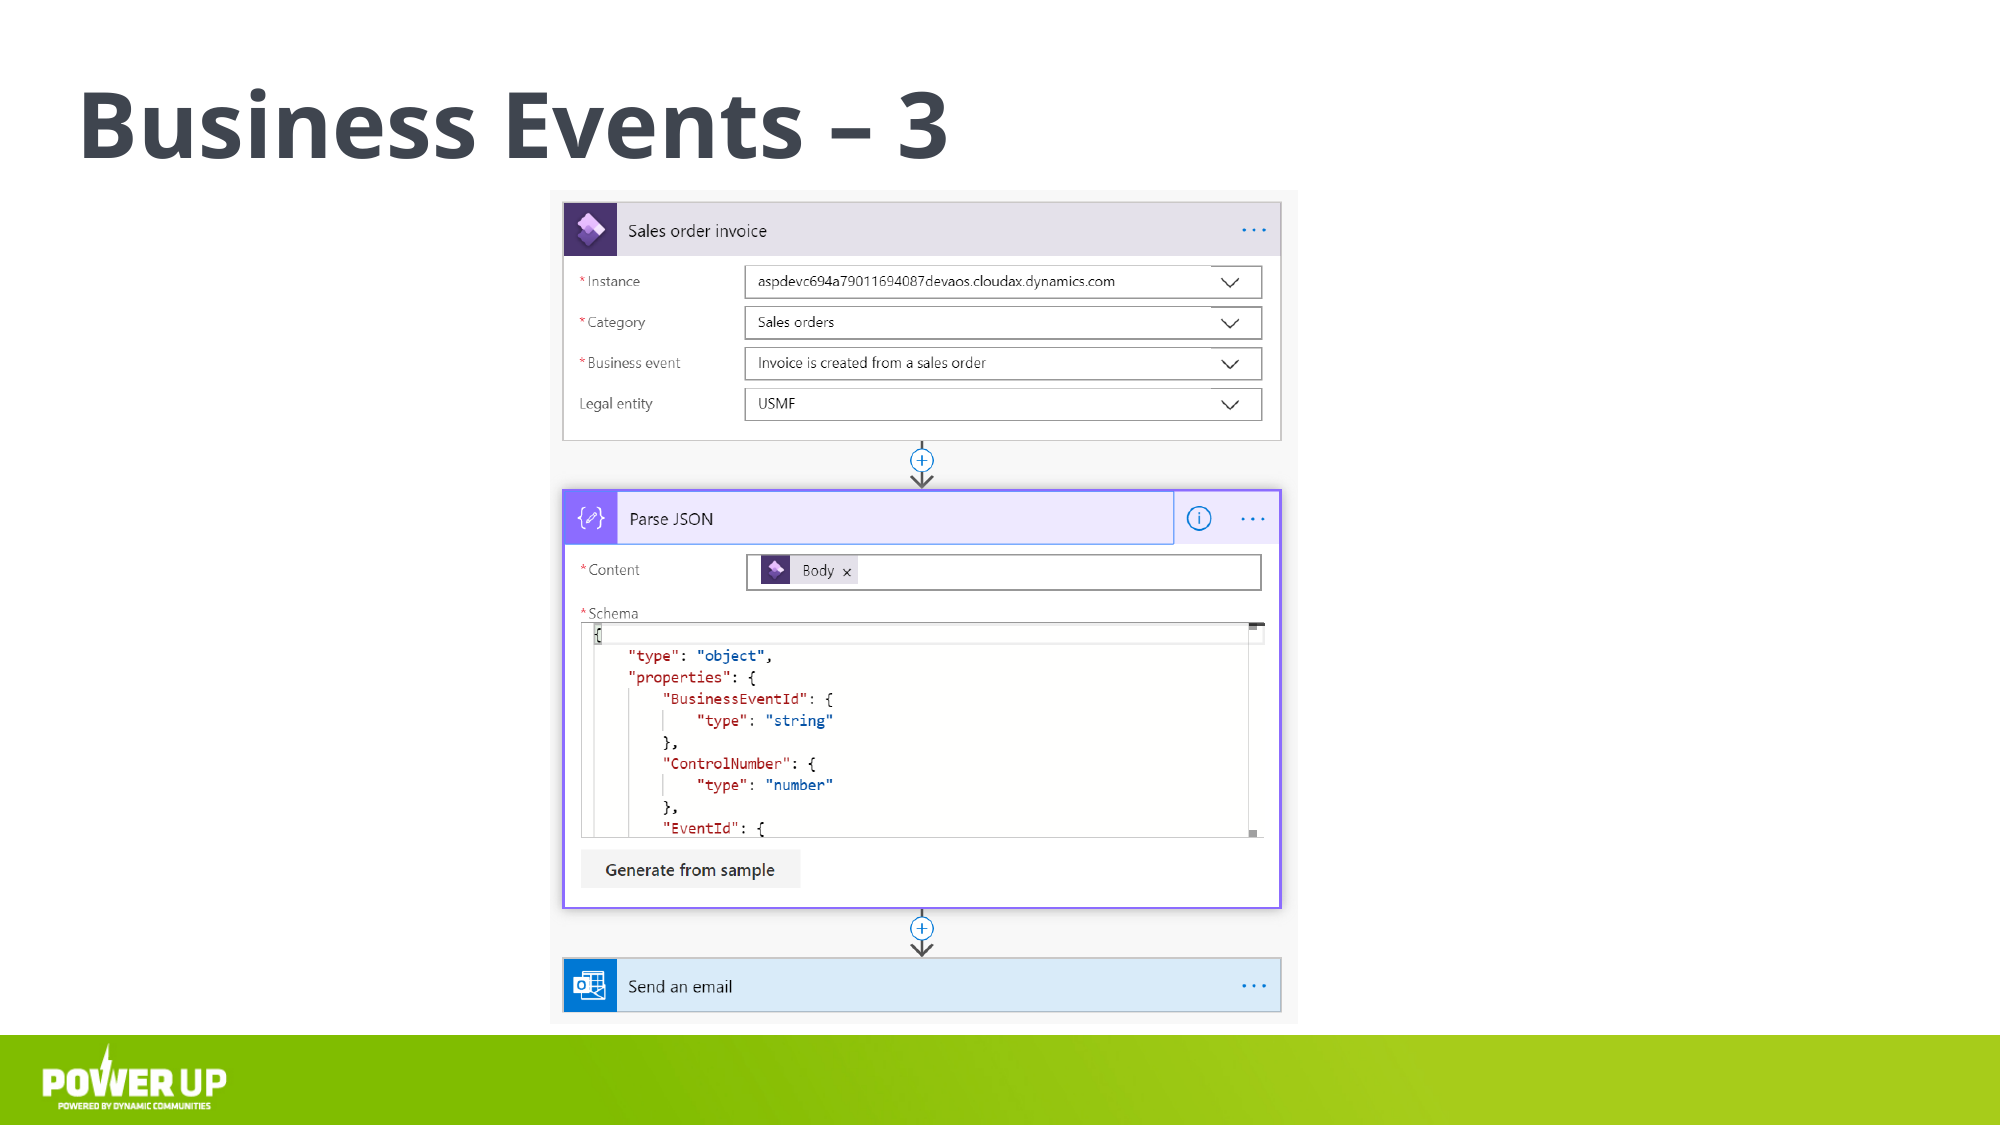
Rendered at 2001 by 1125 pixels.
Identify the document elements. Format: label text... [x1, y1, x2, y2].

picture [0, 1035, 2000, 1125]
title Business Events – 3 [61, 35, 1787, 223]
picture [550, 190, 1298, 1024]
